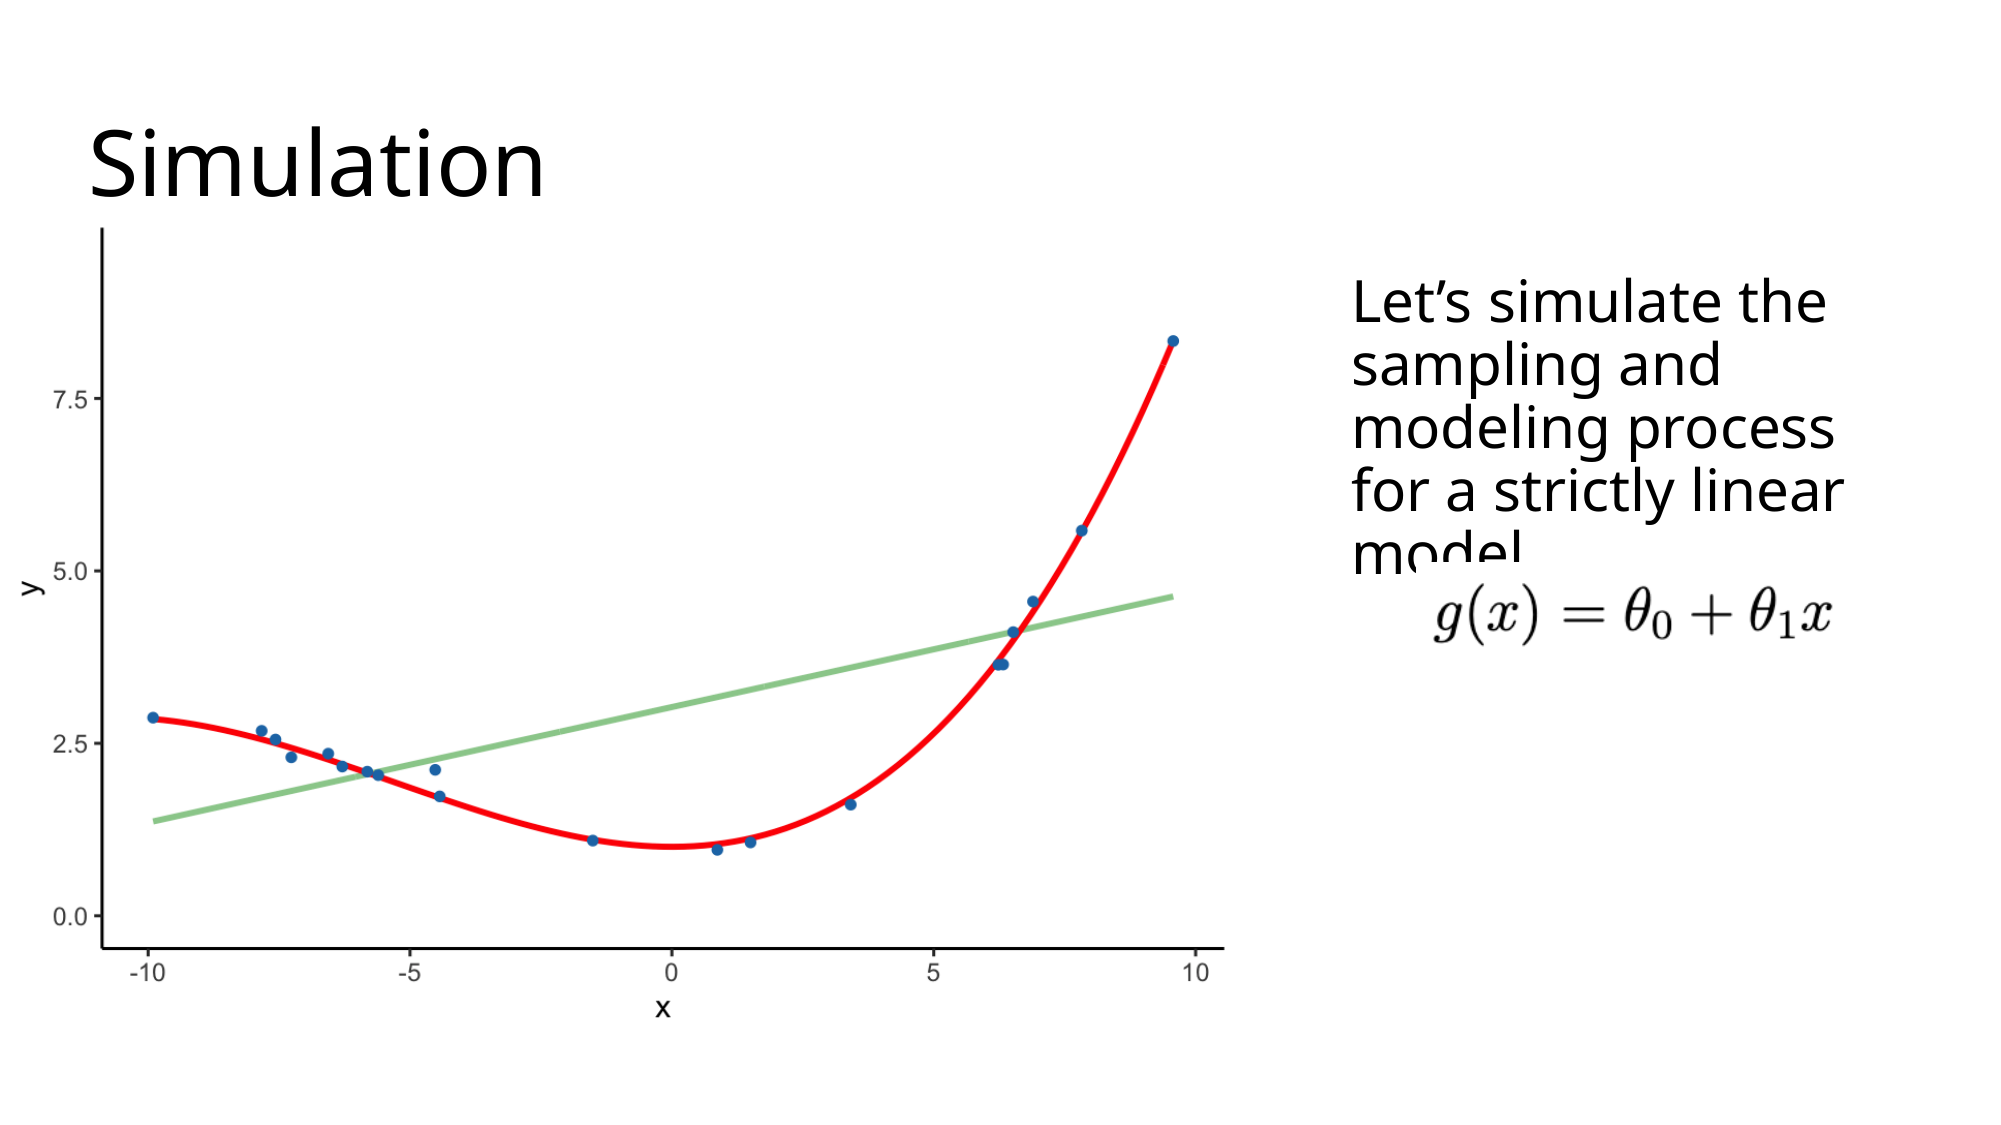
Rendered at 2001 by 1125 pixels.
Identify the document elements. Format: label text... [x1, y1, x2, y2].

list Let’s simulate the sampling and modeling process for a strictly linear model. [1331, 252, 1932, 1000]
title Simulation [68, 97, 1932, 223]
picture [0, 212, 1240, 1039]
picture [1416, 562, 1847, 664]
